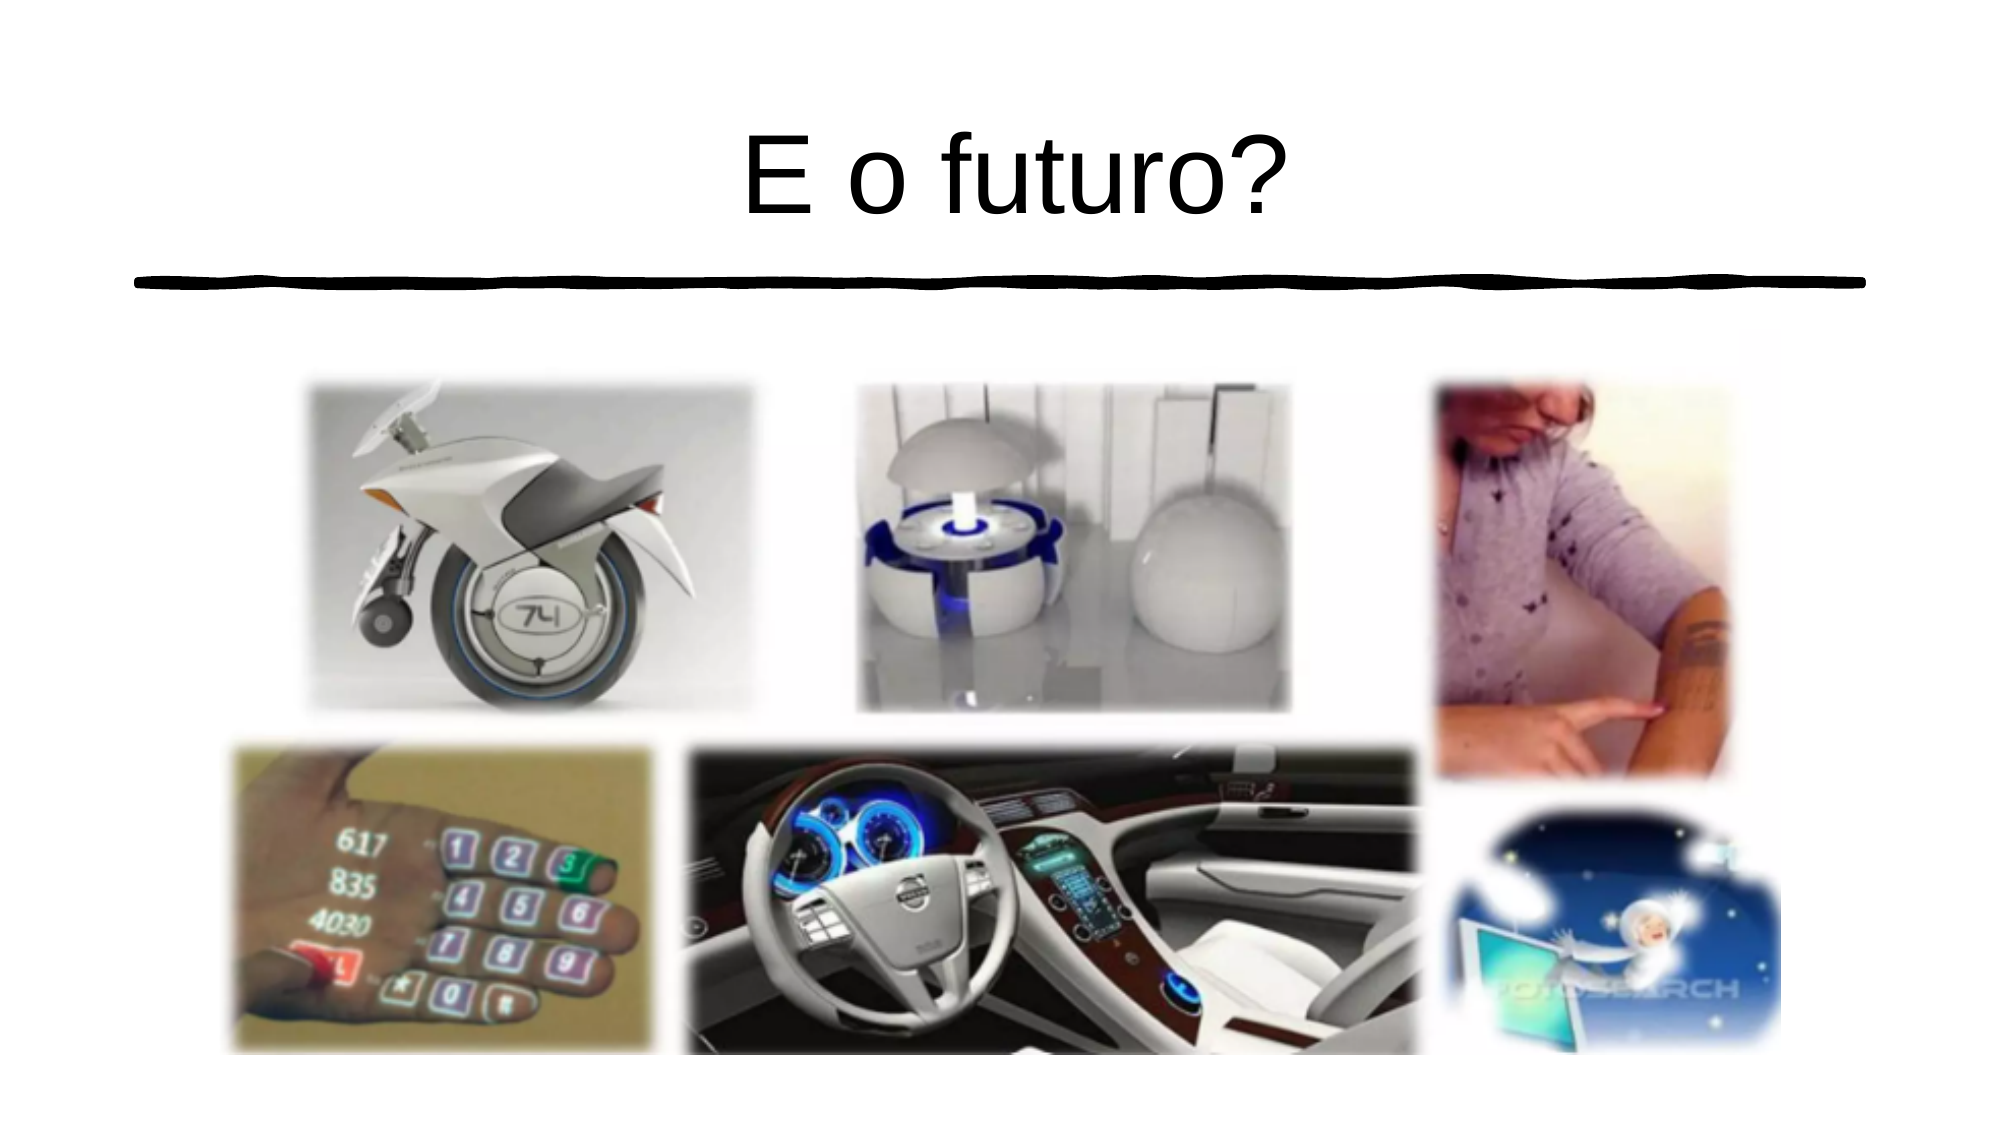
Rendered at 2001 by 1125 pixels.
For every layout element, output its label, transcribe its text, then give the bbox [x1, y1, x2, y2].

picture [219, 328, 1781, 1056]
title E o futuro? [137, 59, 1863, 278]
